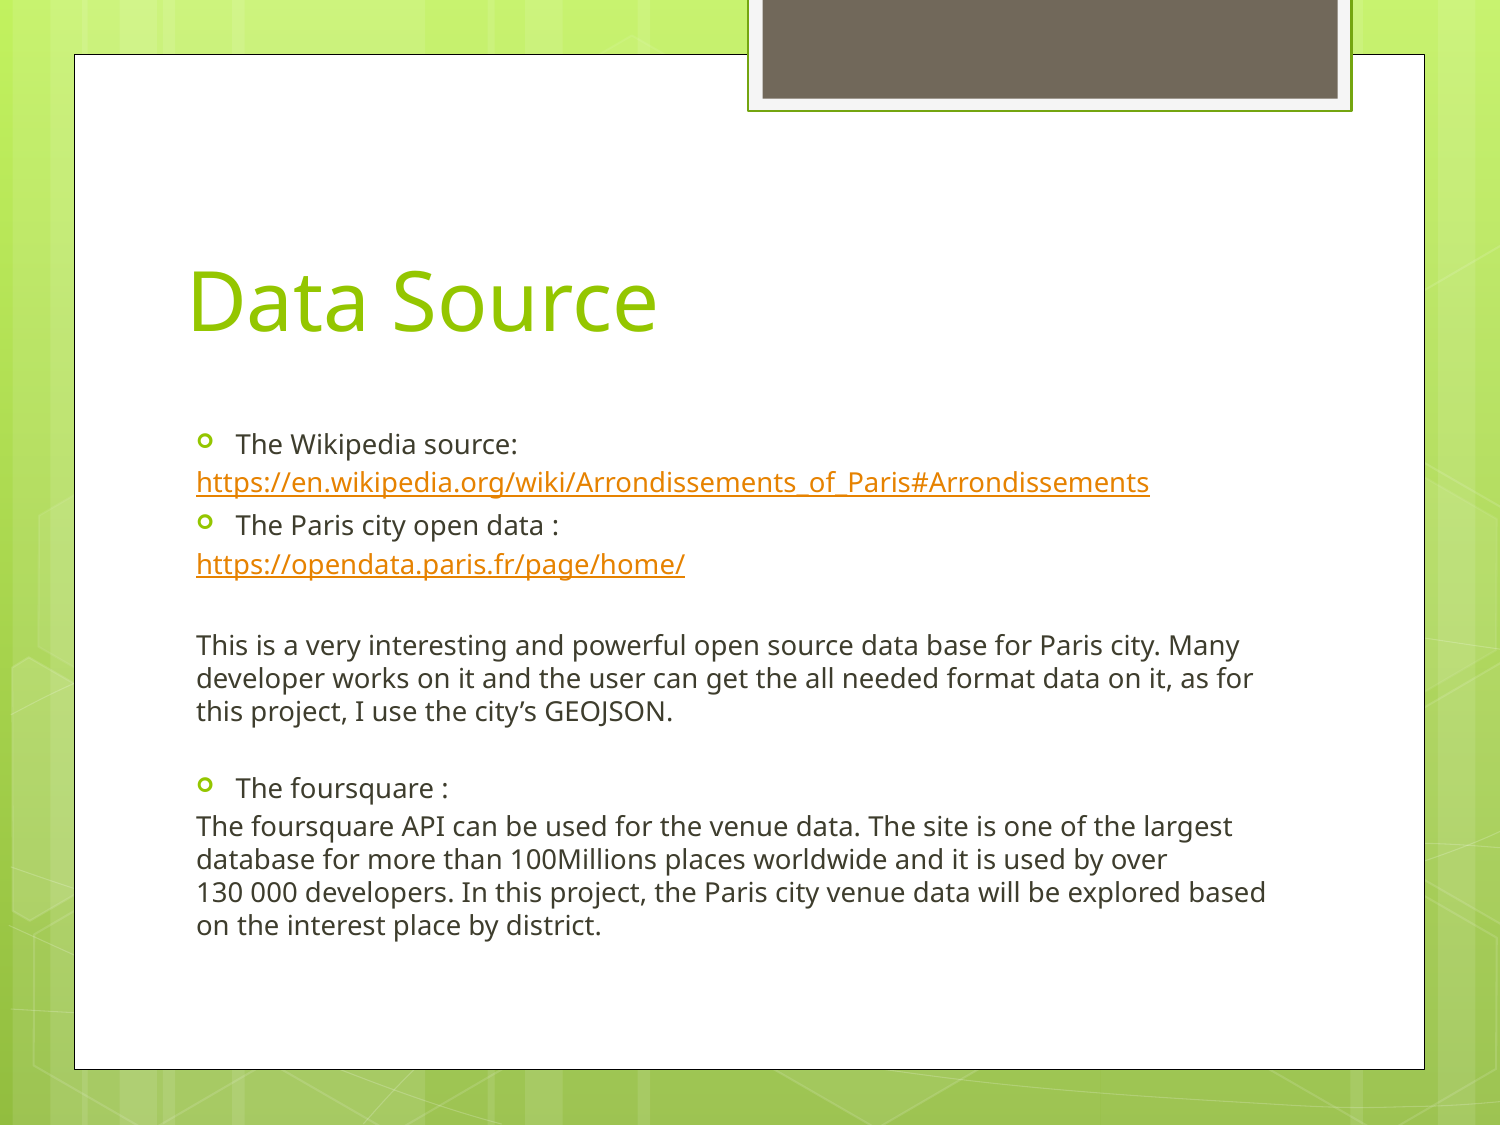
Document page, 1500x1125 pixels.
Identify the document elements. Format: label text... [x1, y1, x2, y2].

title Data Source [171, 168, 1324, 357]
list The Wikipedia source: https://en.wikipedia.org/wiki/Arrondissements_of_Paris#Arrondissements The Paris city open data : https://opendata.paris.fr/page/home/ This is a very interesting and powerful open source data base for Paris city. Many developer works on it and the user can get the all needed format data on it, as for this project, I use the city’s GEOJSON. The foursquare : The foursquare API can be used for the venue data. The site is one of the largest database for more than 100Millions places worldwide and it is used by over 130 000 developers. In this project, the Paris city venue data will be explored based on the interest place by district. [171, 381, 1283, 957]
